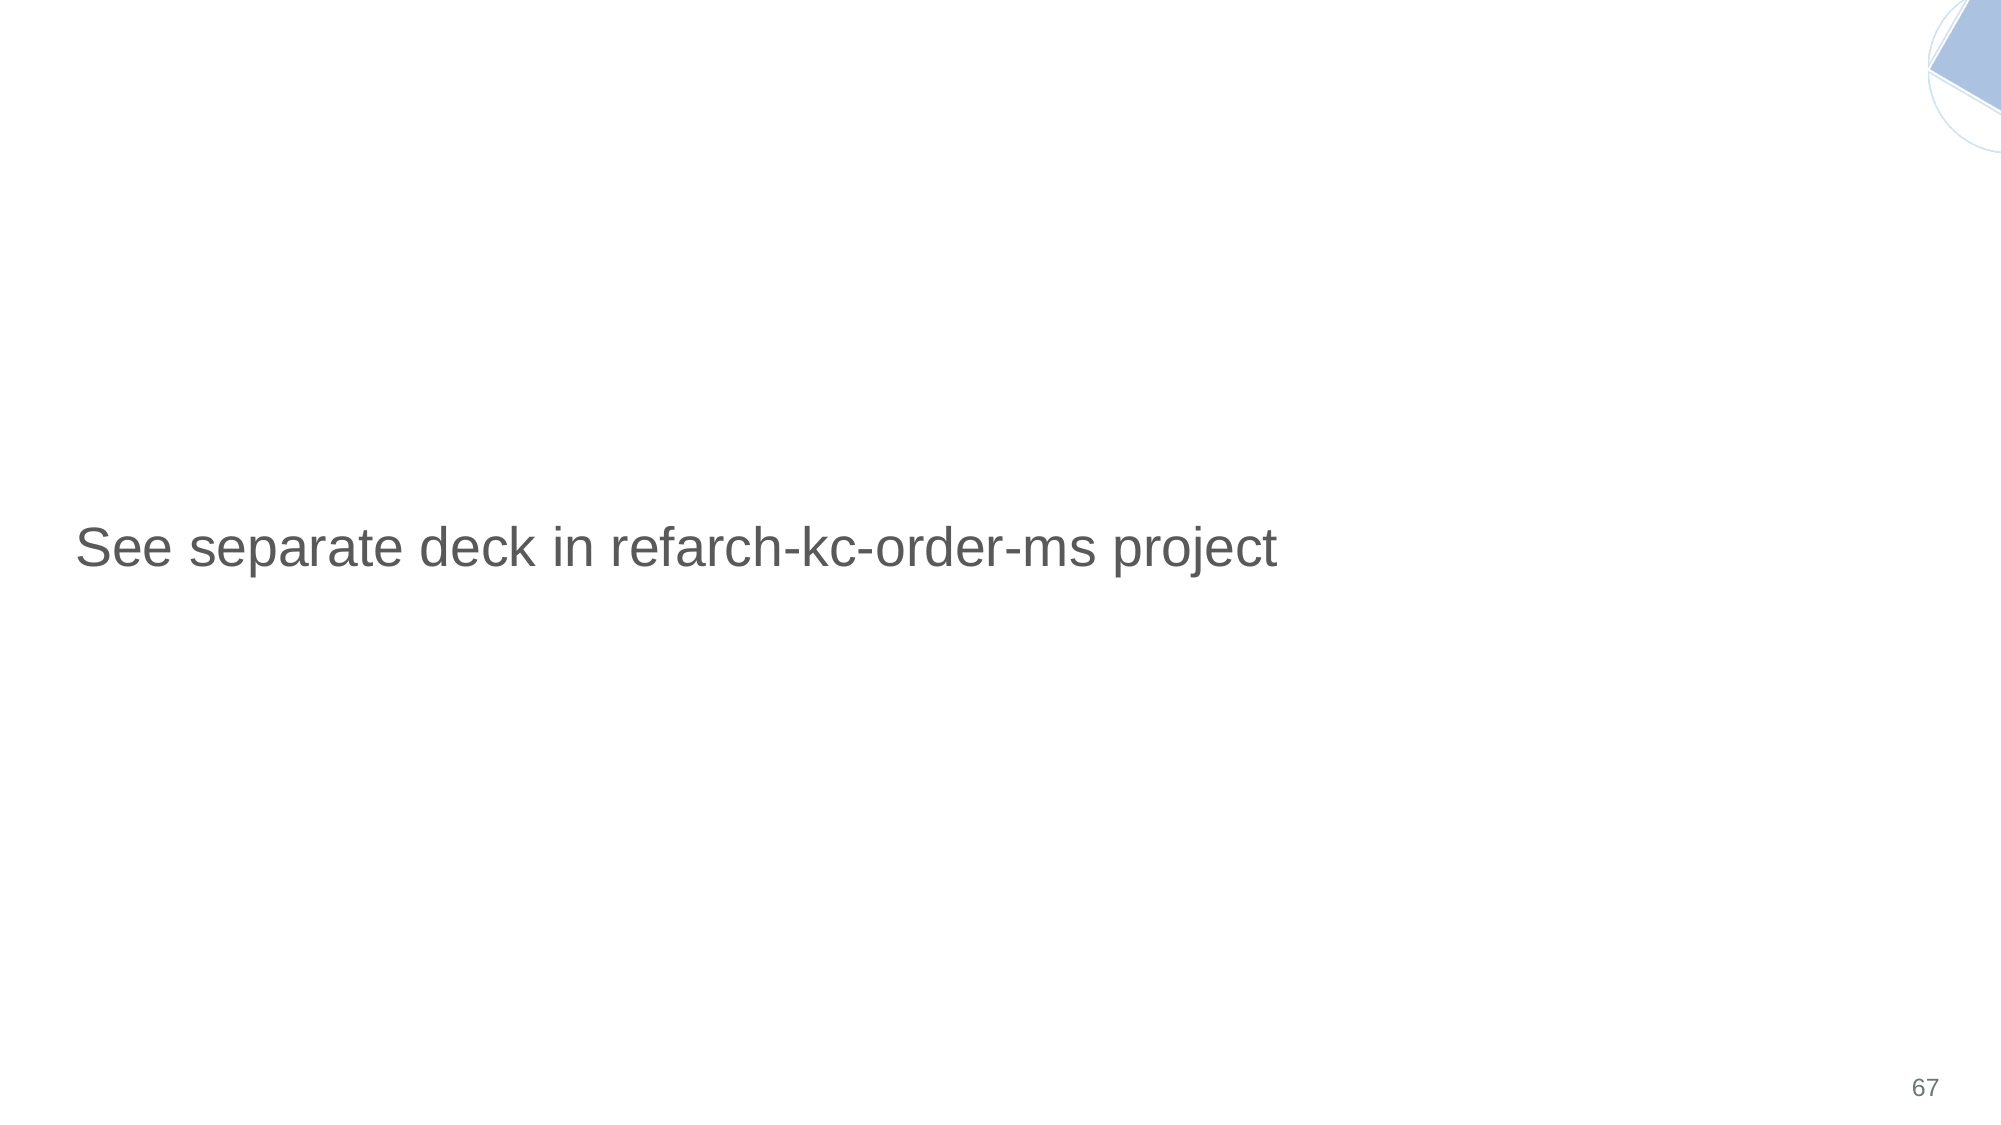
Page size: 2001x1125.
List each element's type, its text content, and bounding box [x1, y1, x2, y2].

list See separate deck in refarch-kc-order-ms project [75, 170, 1912, 1015]
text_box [1924, 0, 2001, 154]
slide_number 67 [1867, 1056, 1955, 1117]
